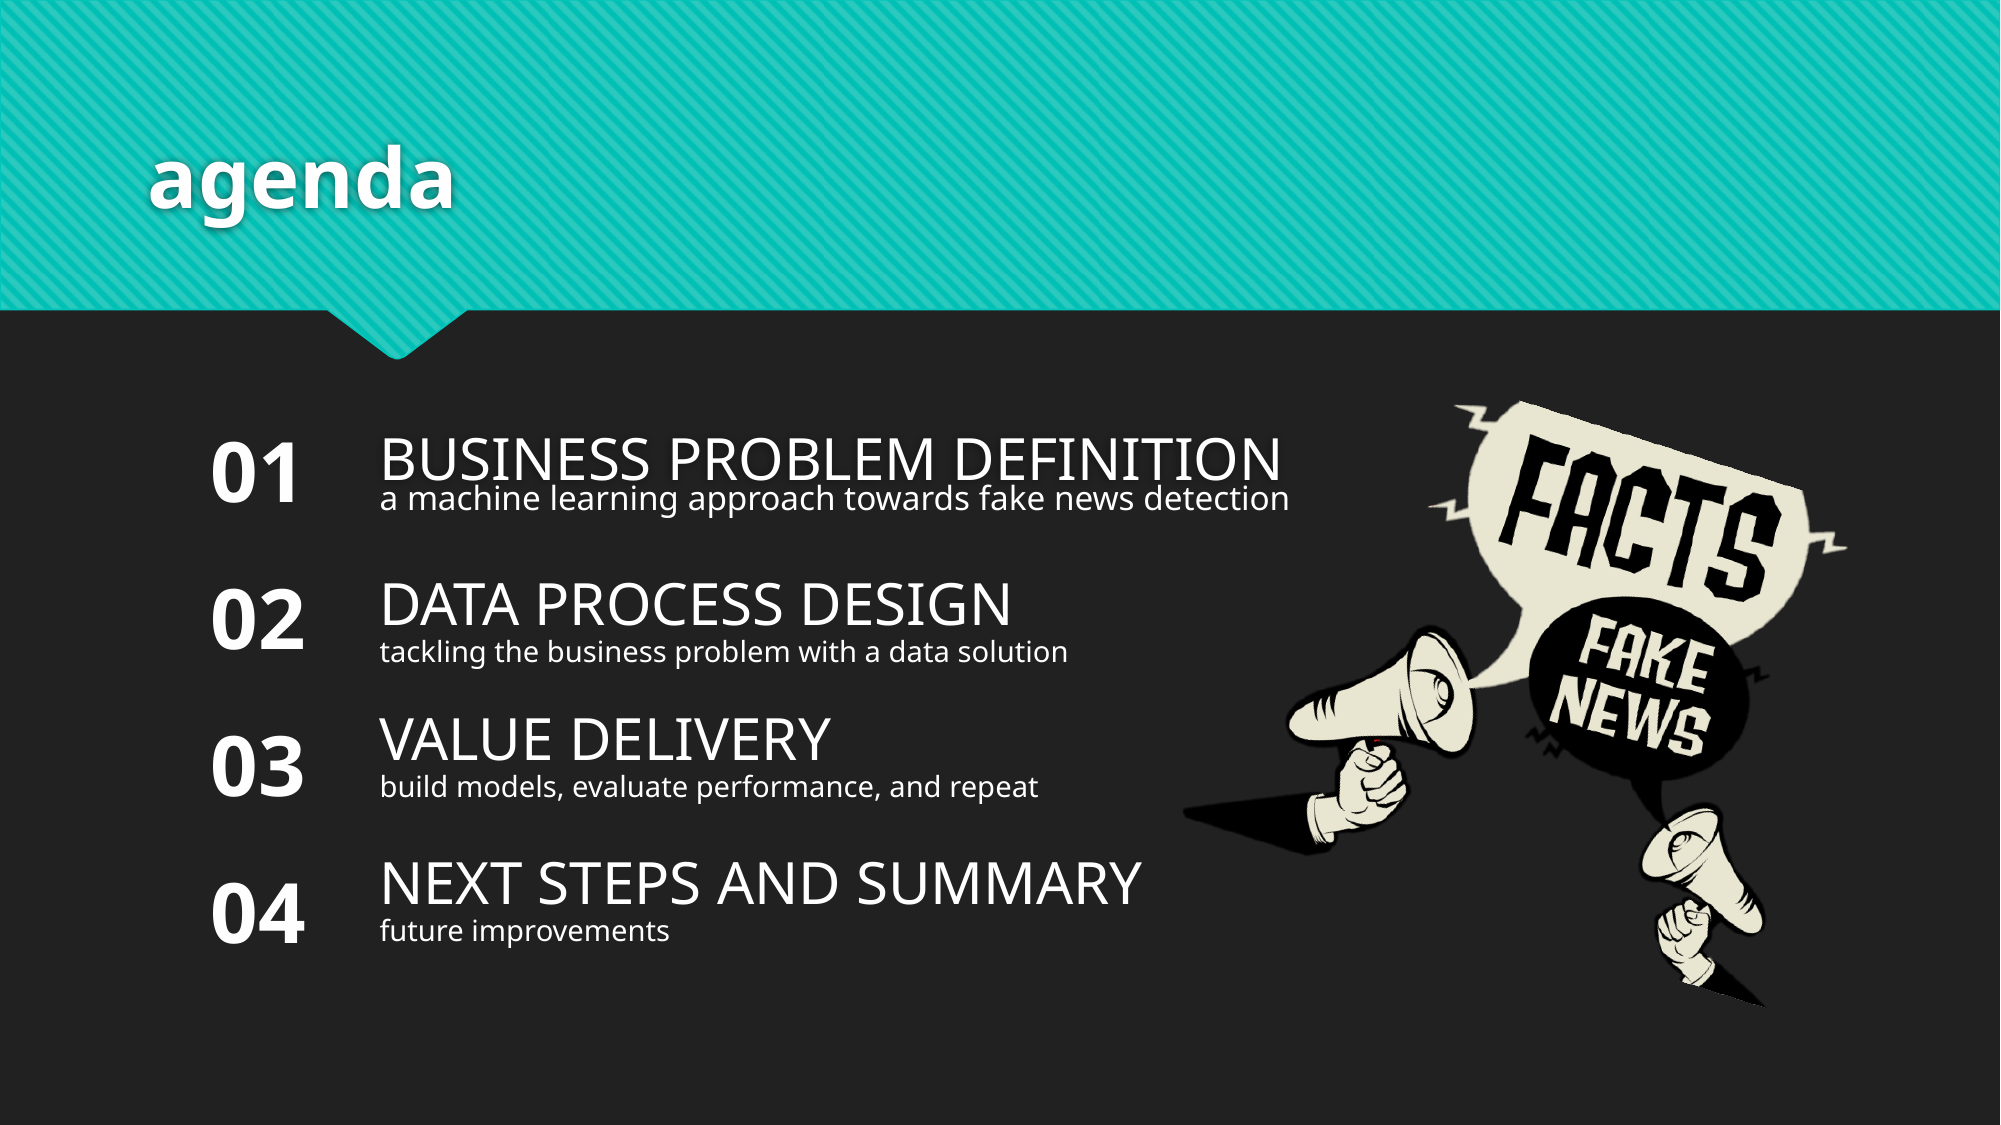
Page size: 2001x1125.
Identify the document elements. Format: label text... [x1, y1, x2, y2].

text_box tackling the business problem with a data solution [368, 621, 1079, 677]
text_box 02 [87, 554, 318, 640]
title agenda [132, 73, 1868, 233]
text_box 04 [87, 848, 318, 934]
text_box DATA PROCESS DESIGN [368, 543, 1082, 621]
text_box BUSINESS PROBLEM DEFINITION [368, 398, 1150, 470]
picture [1031, 293, 2000, 1065]
text_box 03 [87, 701, 318, 787]
text_box VALUE DELIVERY [368, 678, 1060, 757]
text_box future improvements [368, 900, 1038, 954]
text_box a machine learning approach towards fake news detection [368, 470, 1082, 537]
text_box 01 [87, 407, 318, 493]
text_box NEXT STEPS AND SUMMARY [368, 822, 1082, 928]
text_box build models, evaluate performance, and repeat [368, 757, 1082, 815]
